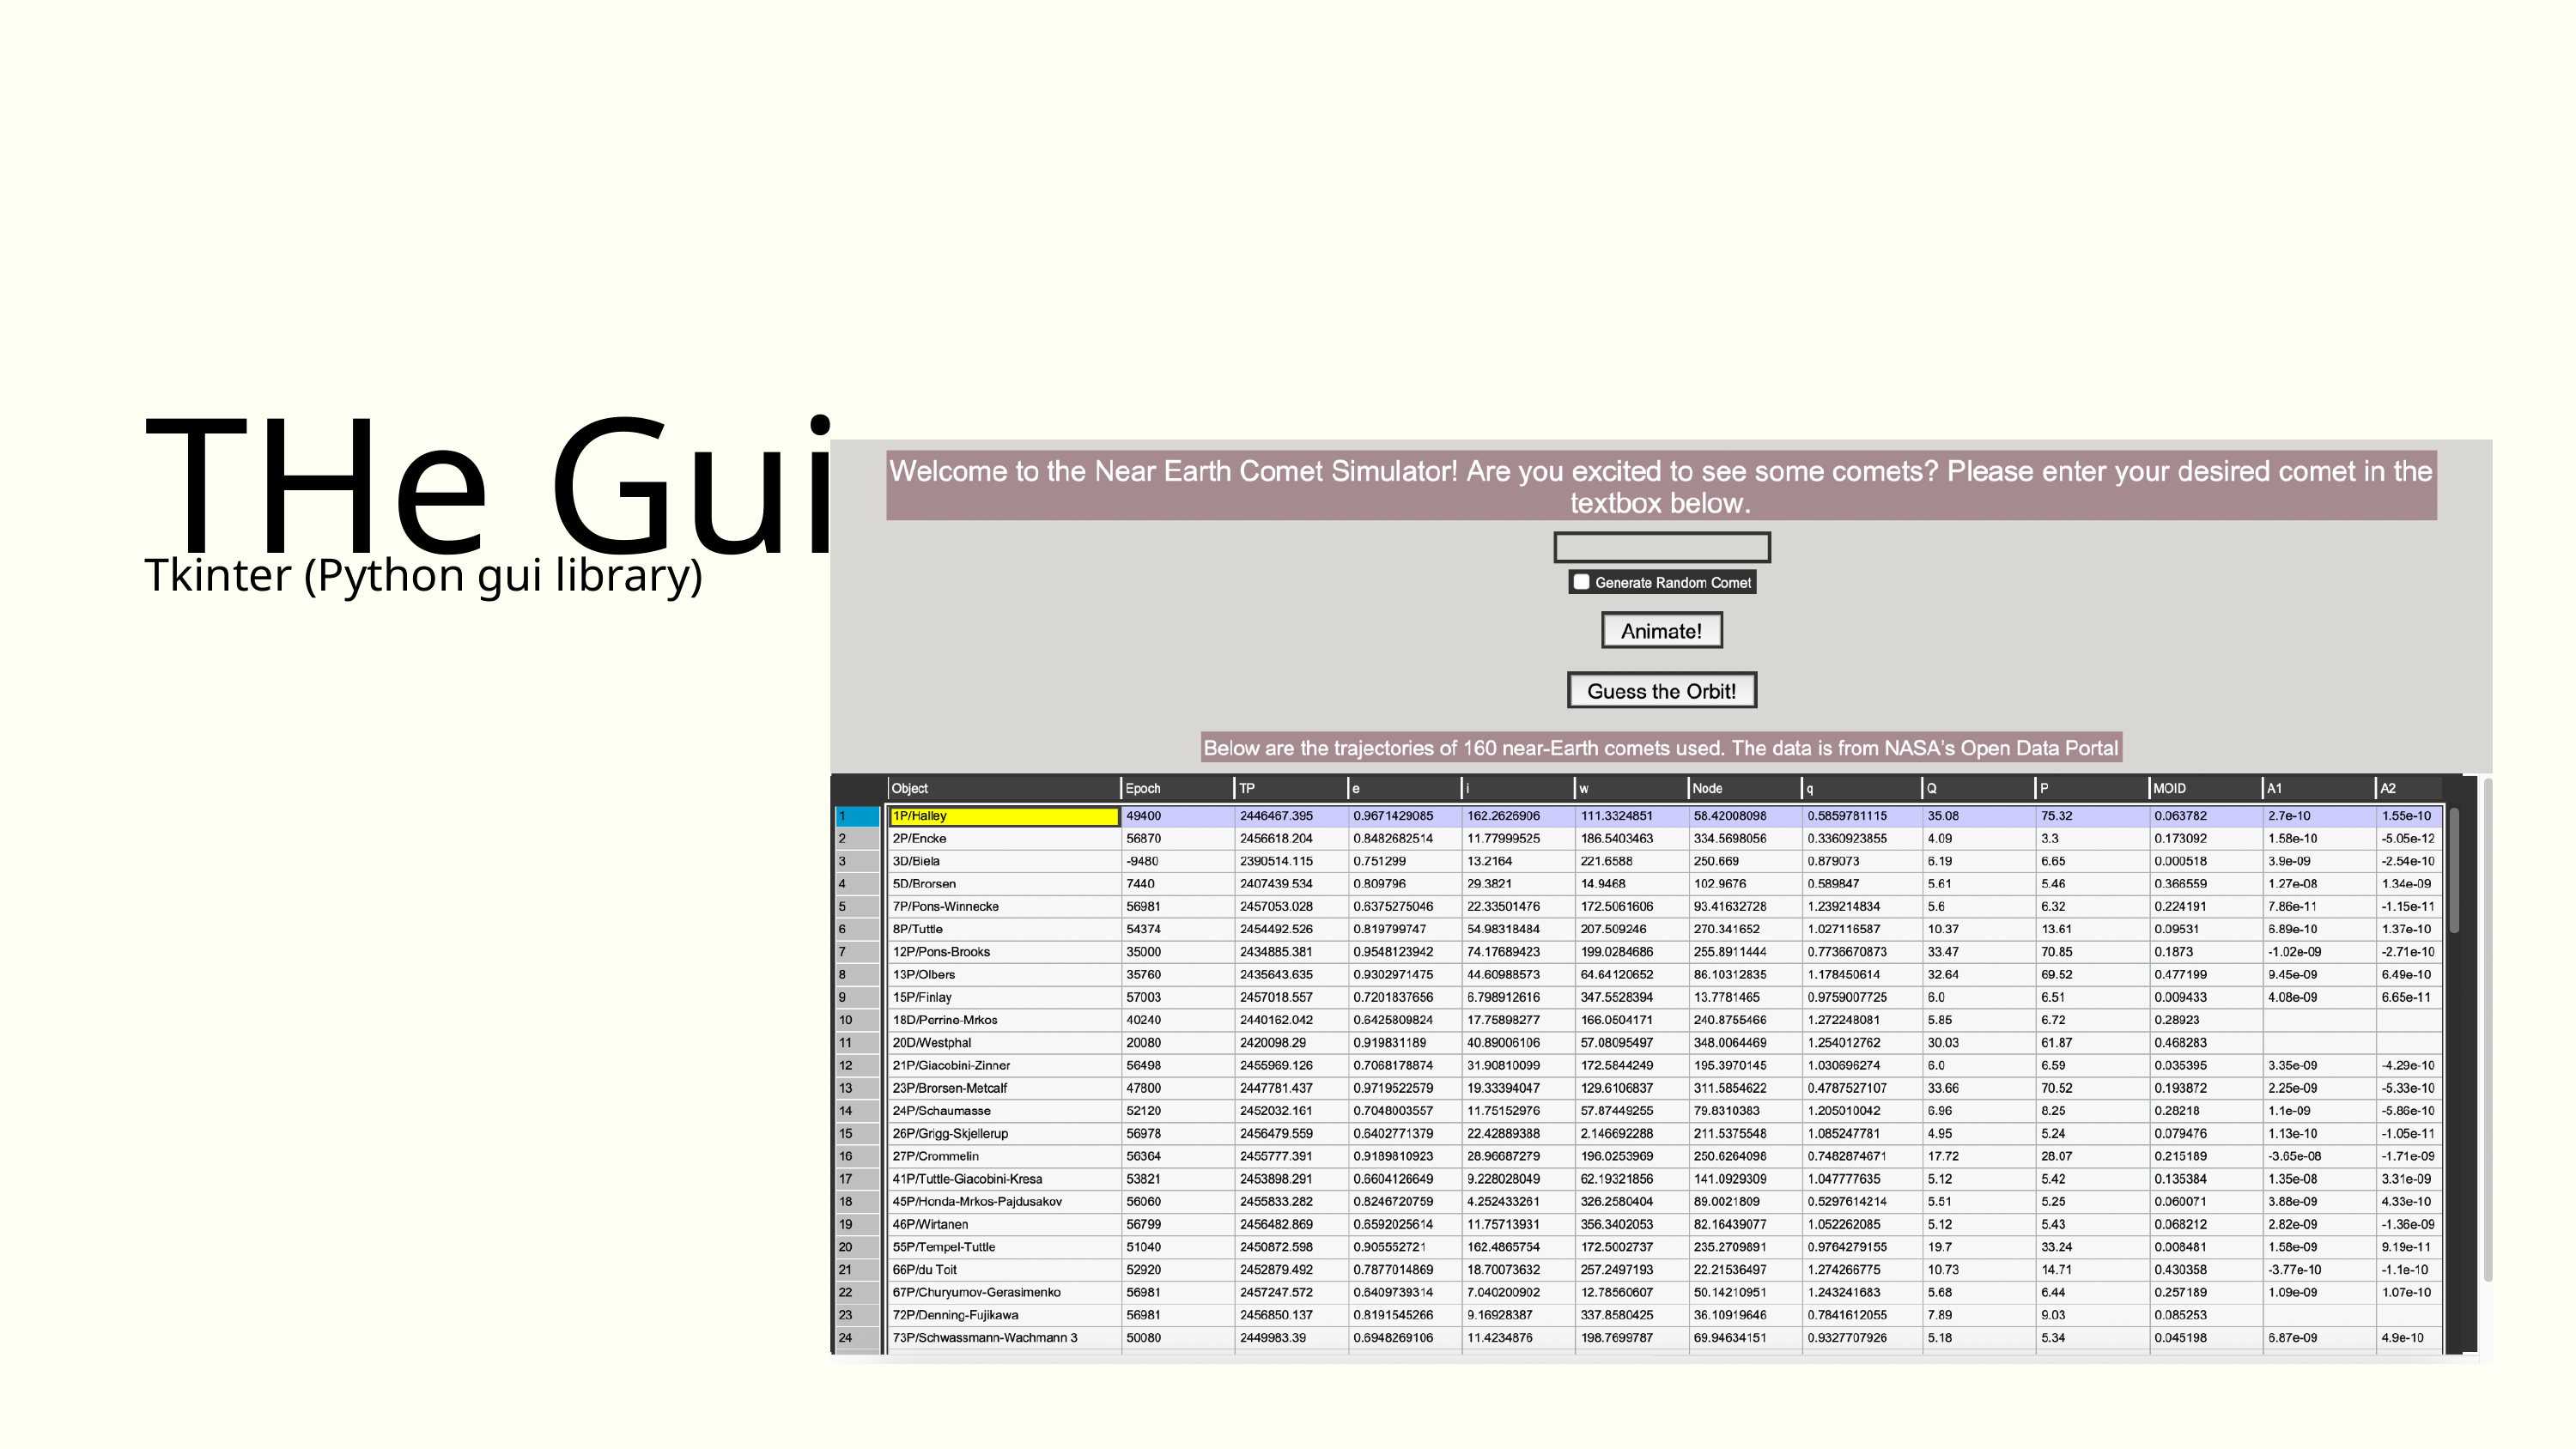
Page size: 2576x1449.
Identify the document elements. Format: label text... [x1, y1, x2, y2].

picture [830, 440, 2493, 1364]
text_box THe Gui [144, 319, 1185, 538]
text_box Tkinter (Python gui library) [144, 538, 825, 601]
